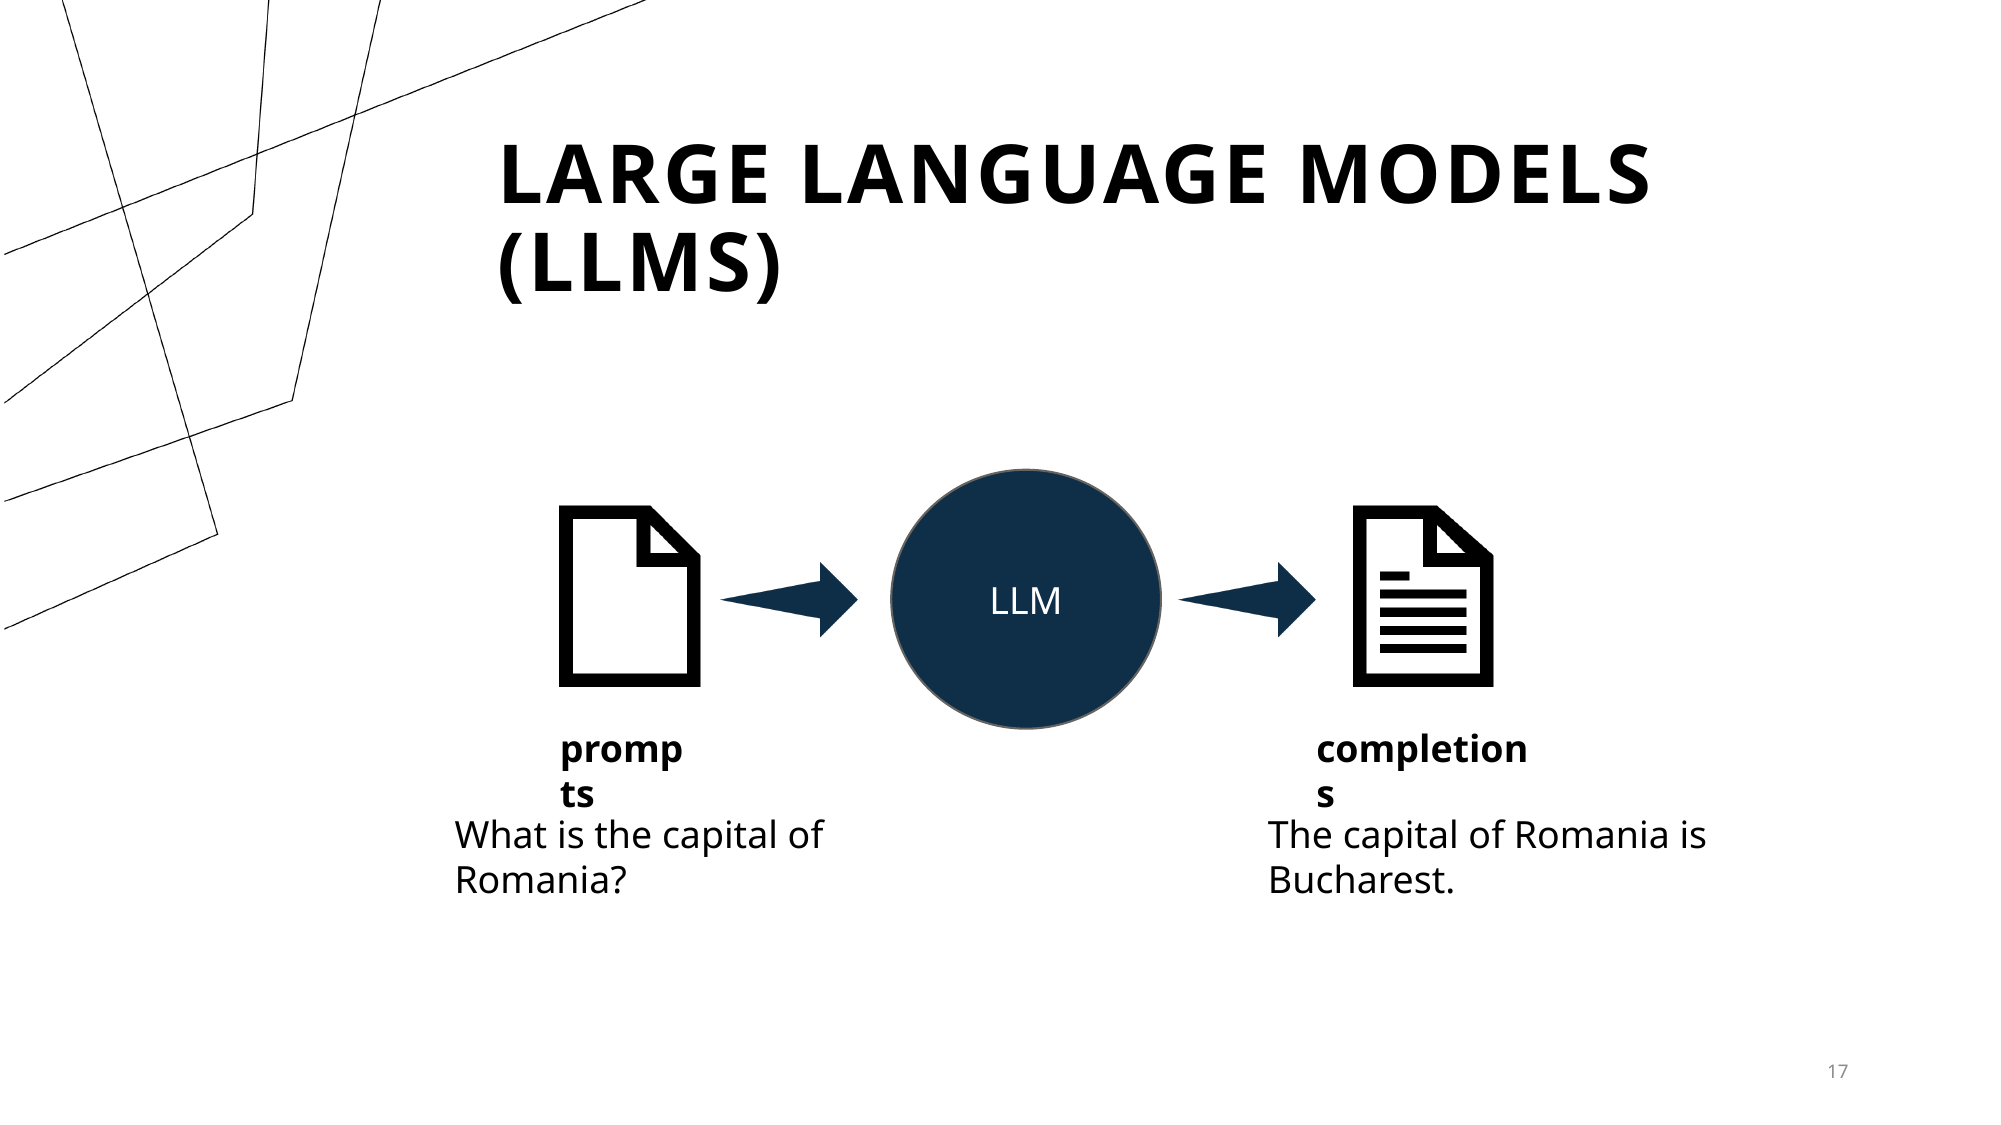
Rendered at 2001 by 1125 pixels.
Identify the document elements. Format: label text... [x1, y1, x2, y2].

picture [1171, 487, 1532, 705]
text_box What is the capital of Romania? [439, 803, 912, 908]
text_box The capital of Romania is Bucharest. [1253, 803, 1725, 908]
text_box completions [1301, 717, 1545, 803]
text_box prompts [545, 717, 714, 803]
picture [4, 0, 864, 705]
slide_number 17 [1701, 1042, 1864, 1103]
title Large Language Models (LLMs) [482, 122, 1864, 415]
text_box LLM [890, 468, 1162, 730]
